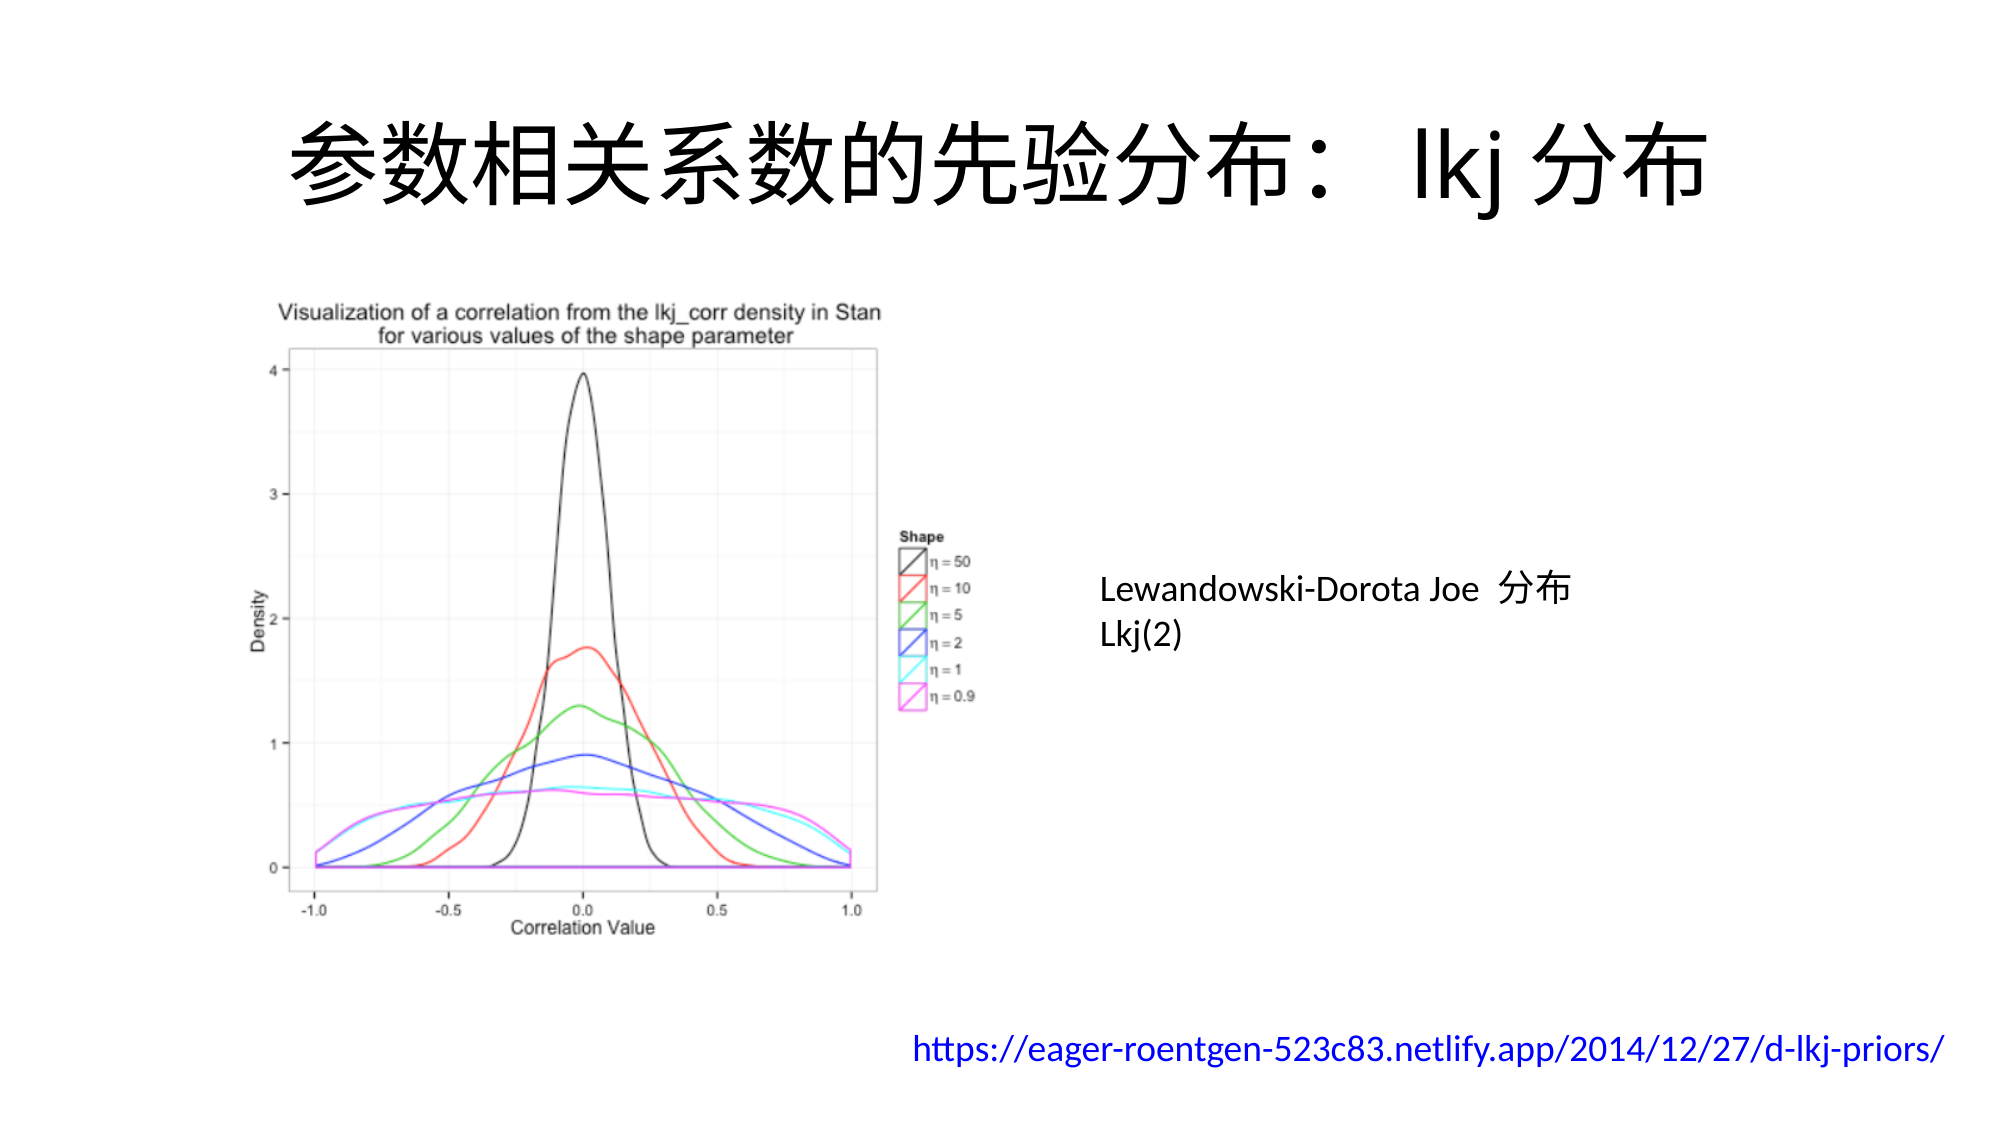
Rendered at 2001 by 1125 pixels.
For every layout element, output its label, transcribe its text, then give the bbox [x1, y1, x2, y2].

text_box Lewandowski-Dorota Joe 分布 Lkj(2) [1085, 556, 1588, 661]
picture [189, 262, 1058, 945]
text_box https://eager-roentgen-523c83.netlify.app/2014/12/27/d-lkj-priors/ [897, 1016, 2000, 1077]
title 参数相关系数的先验分布：lkj分布 [137, 59, 1863, 278]
